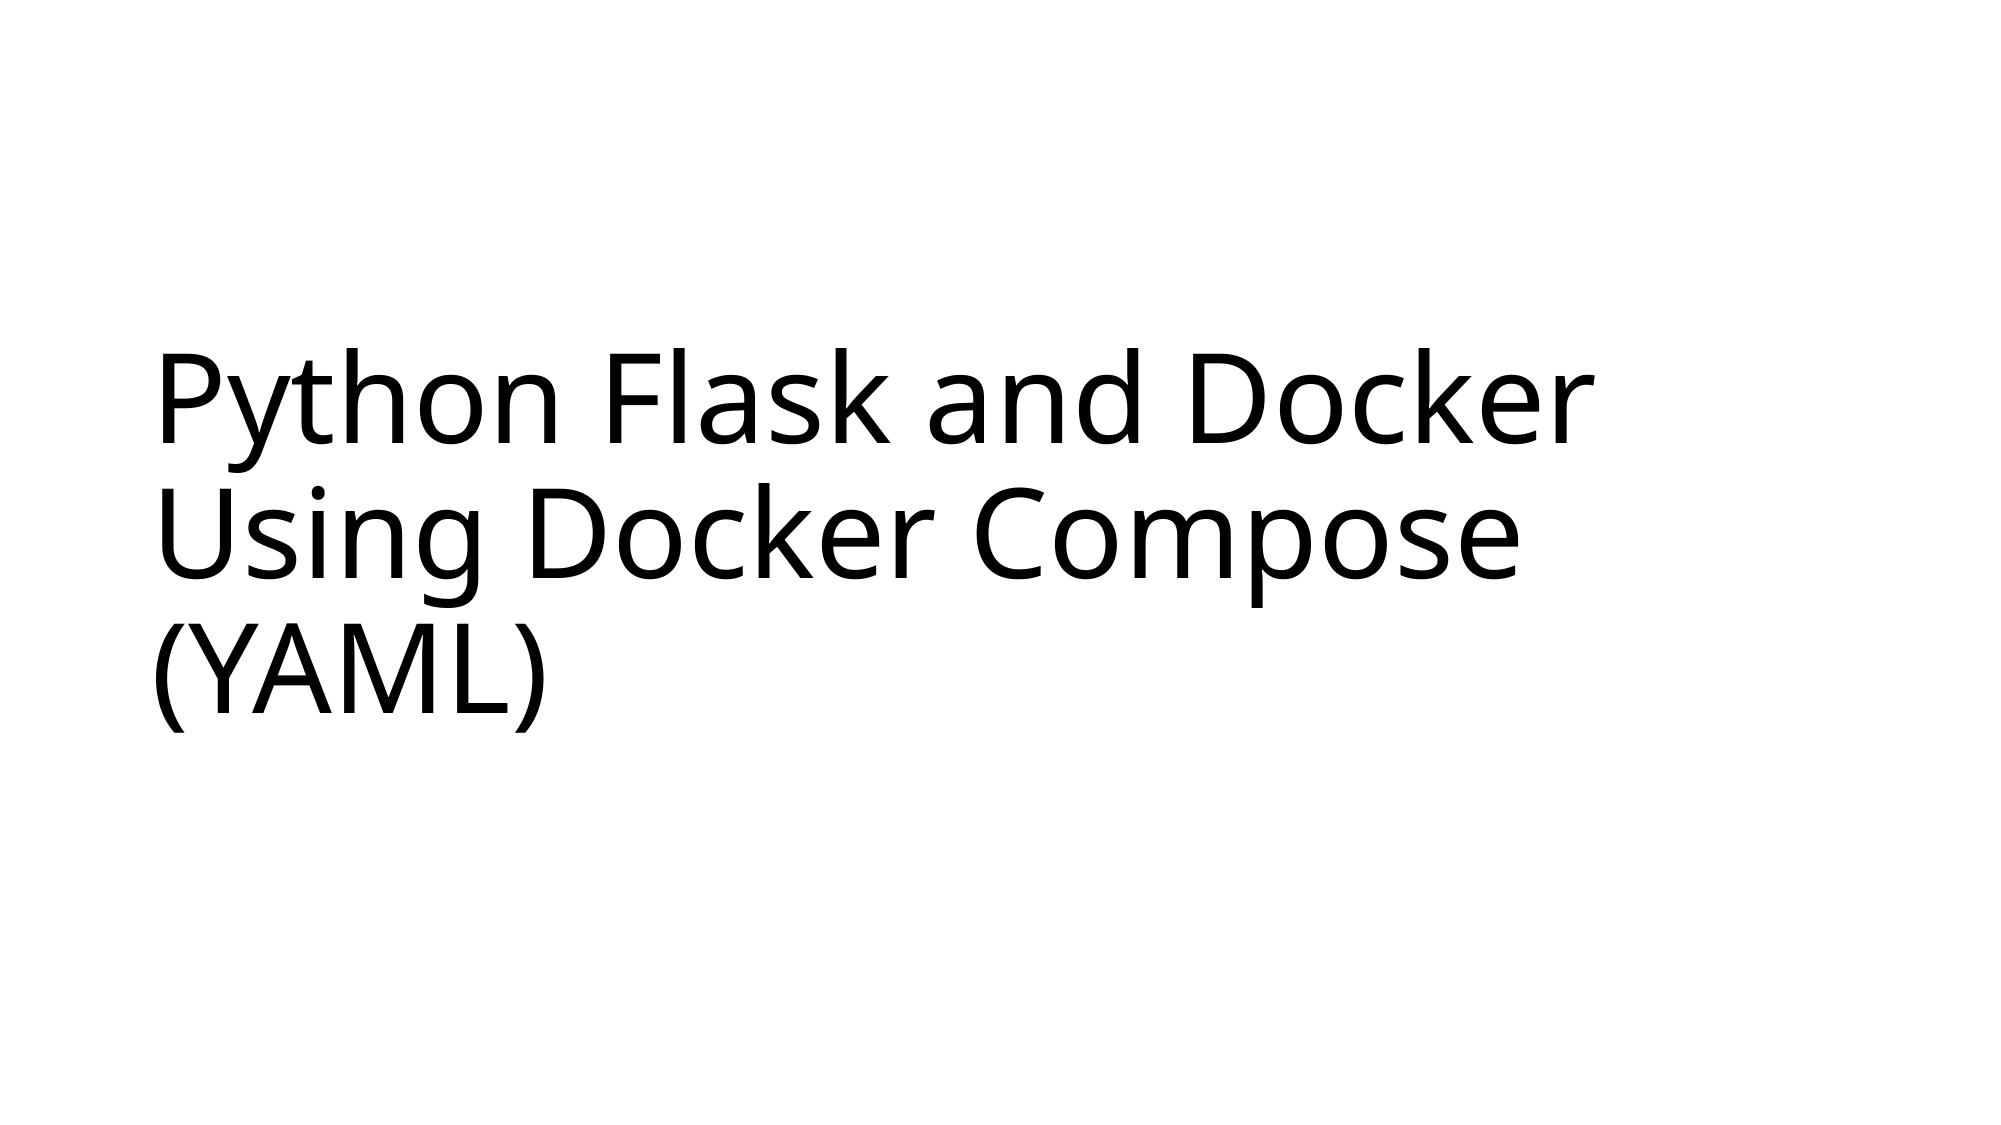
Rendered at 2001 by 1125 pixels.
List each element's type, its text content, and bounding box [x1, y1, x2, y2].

title Python Flask and Docker Using Docker Compose (YAML) [136, 280, 1862, 749]
